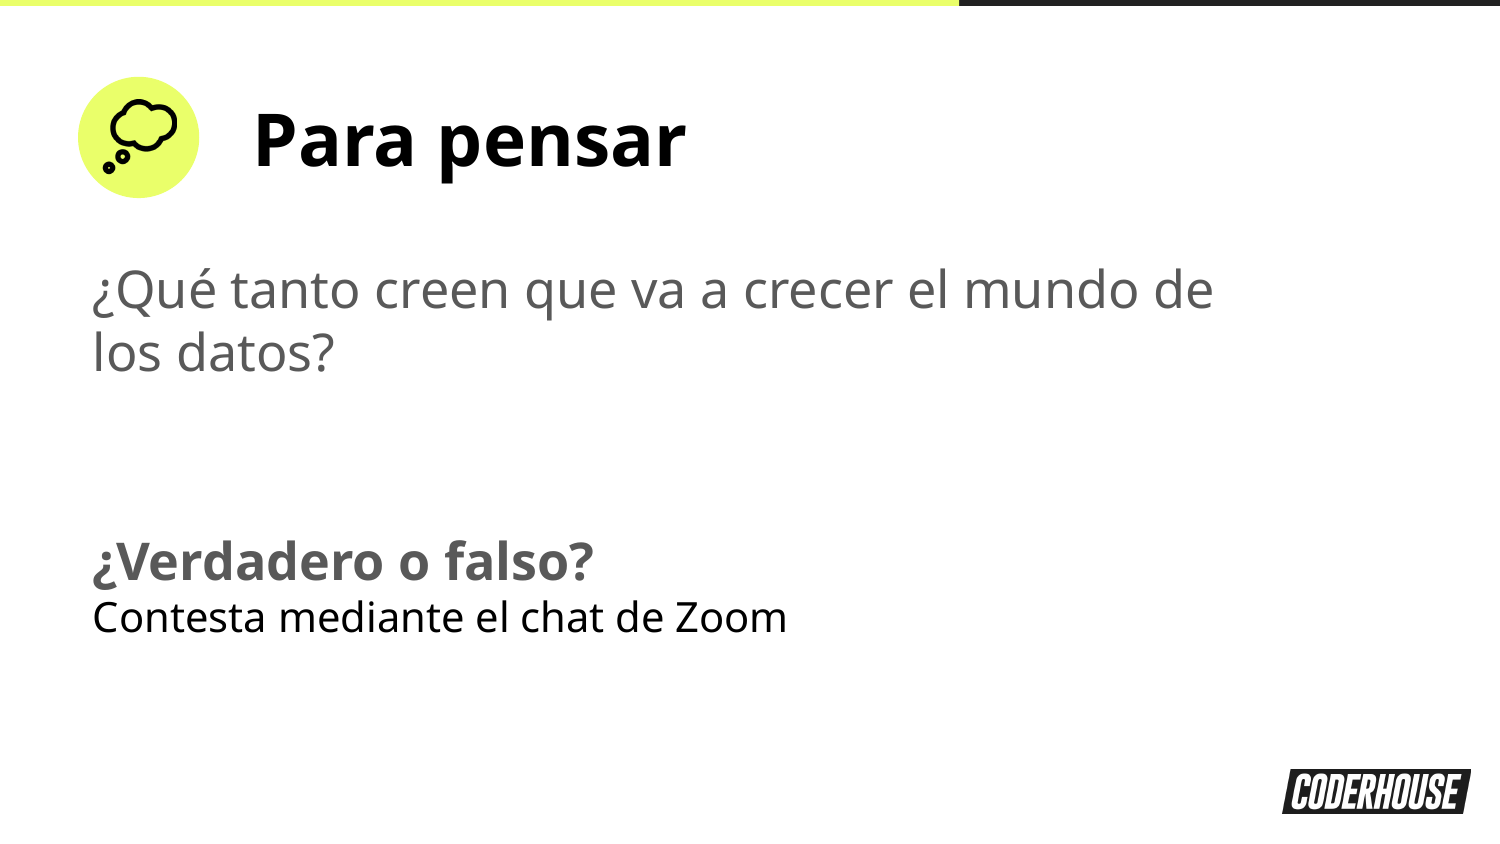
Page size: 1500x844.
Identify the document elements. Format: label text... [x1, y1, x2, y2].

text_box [0, 0, 1500, 7]
text_box ¿Qué tanto creen que va a crecer el mundo de los datos? [78, 241, 1255, 460]
text_box ¿Verdadero o falso? Contesta mediante el chat de Zoom [78, 513, 1255, 656]
picture [1281, 769, 1471, 814]
text_box Para pensar [237, 88, 1414, 197]
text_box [77, 76, 200, 199]
